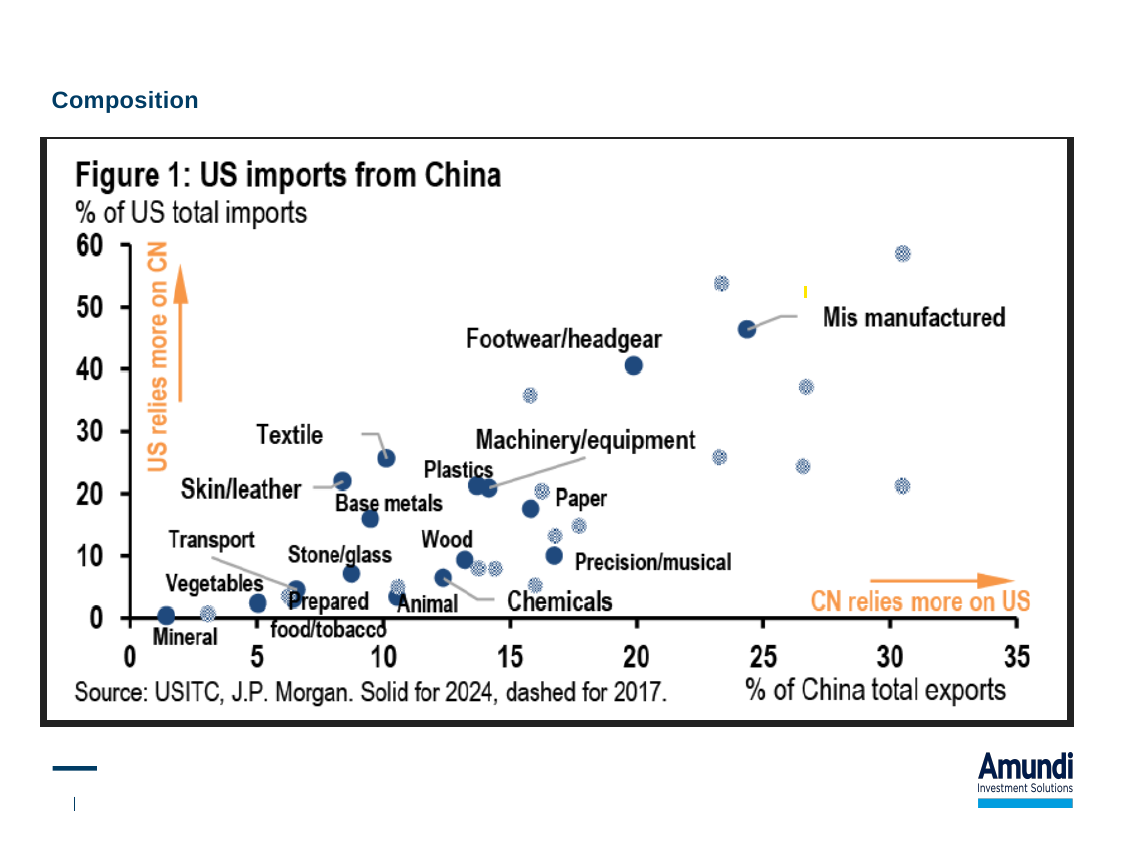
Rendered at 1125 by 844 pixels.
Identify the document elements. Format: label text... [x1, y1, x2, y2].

picture [978, 752, 1073, 798]
title Composition [51, 87, 937, 122]
picture [40, 137, 1074, 727]
